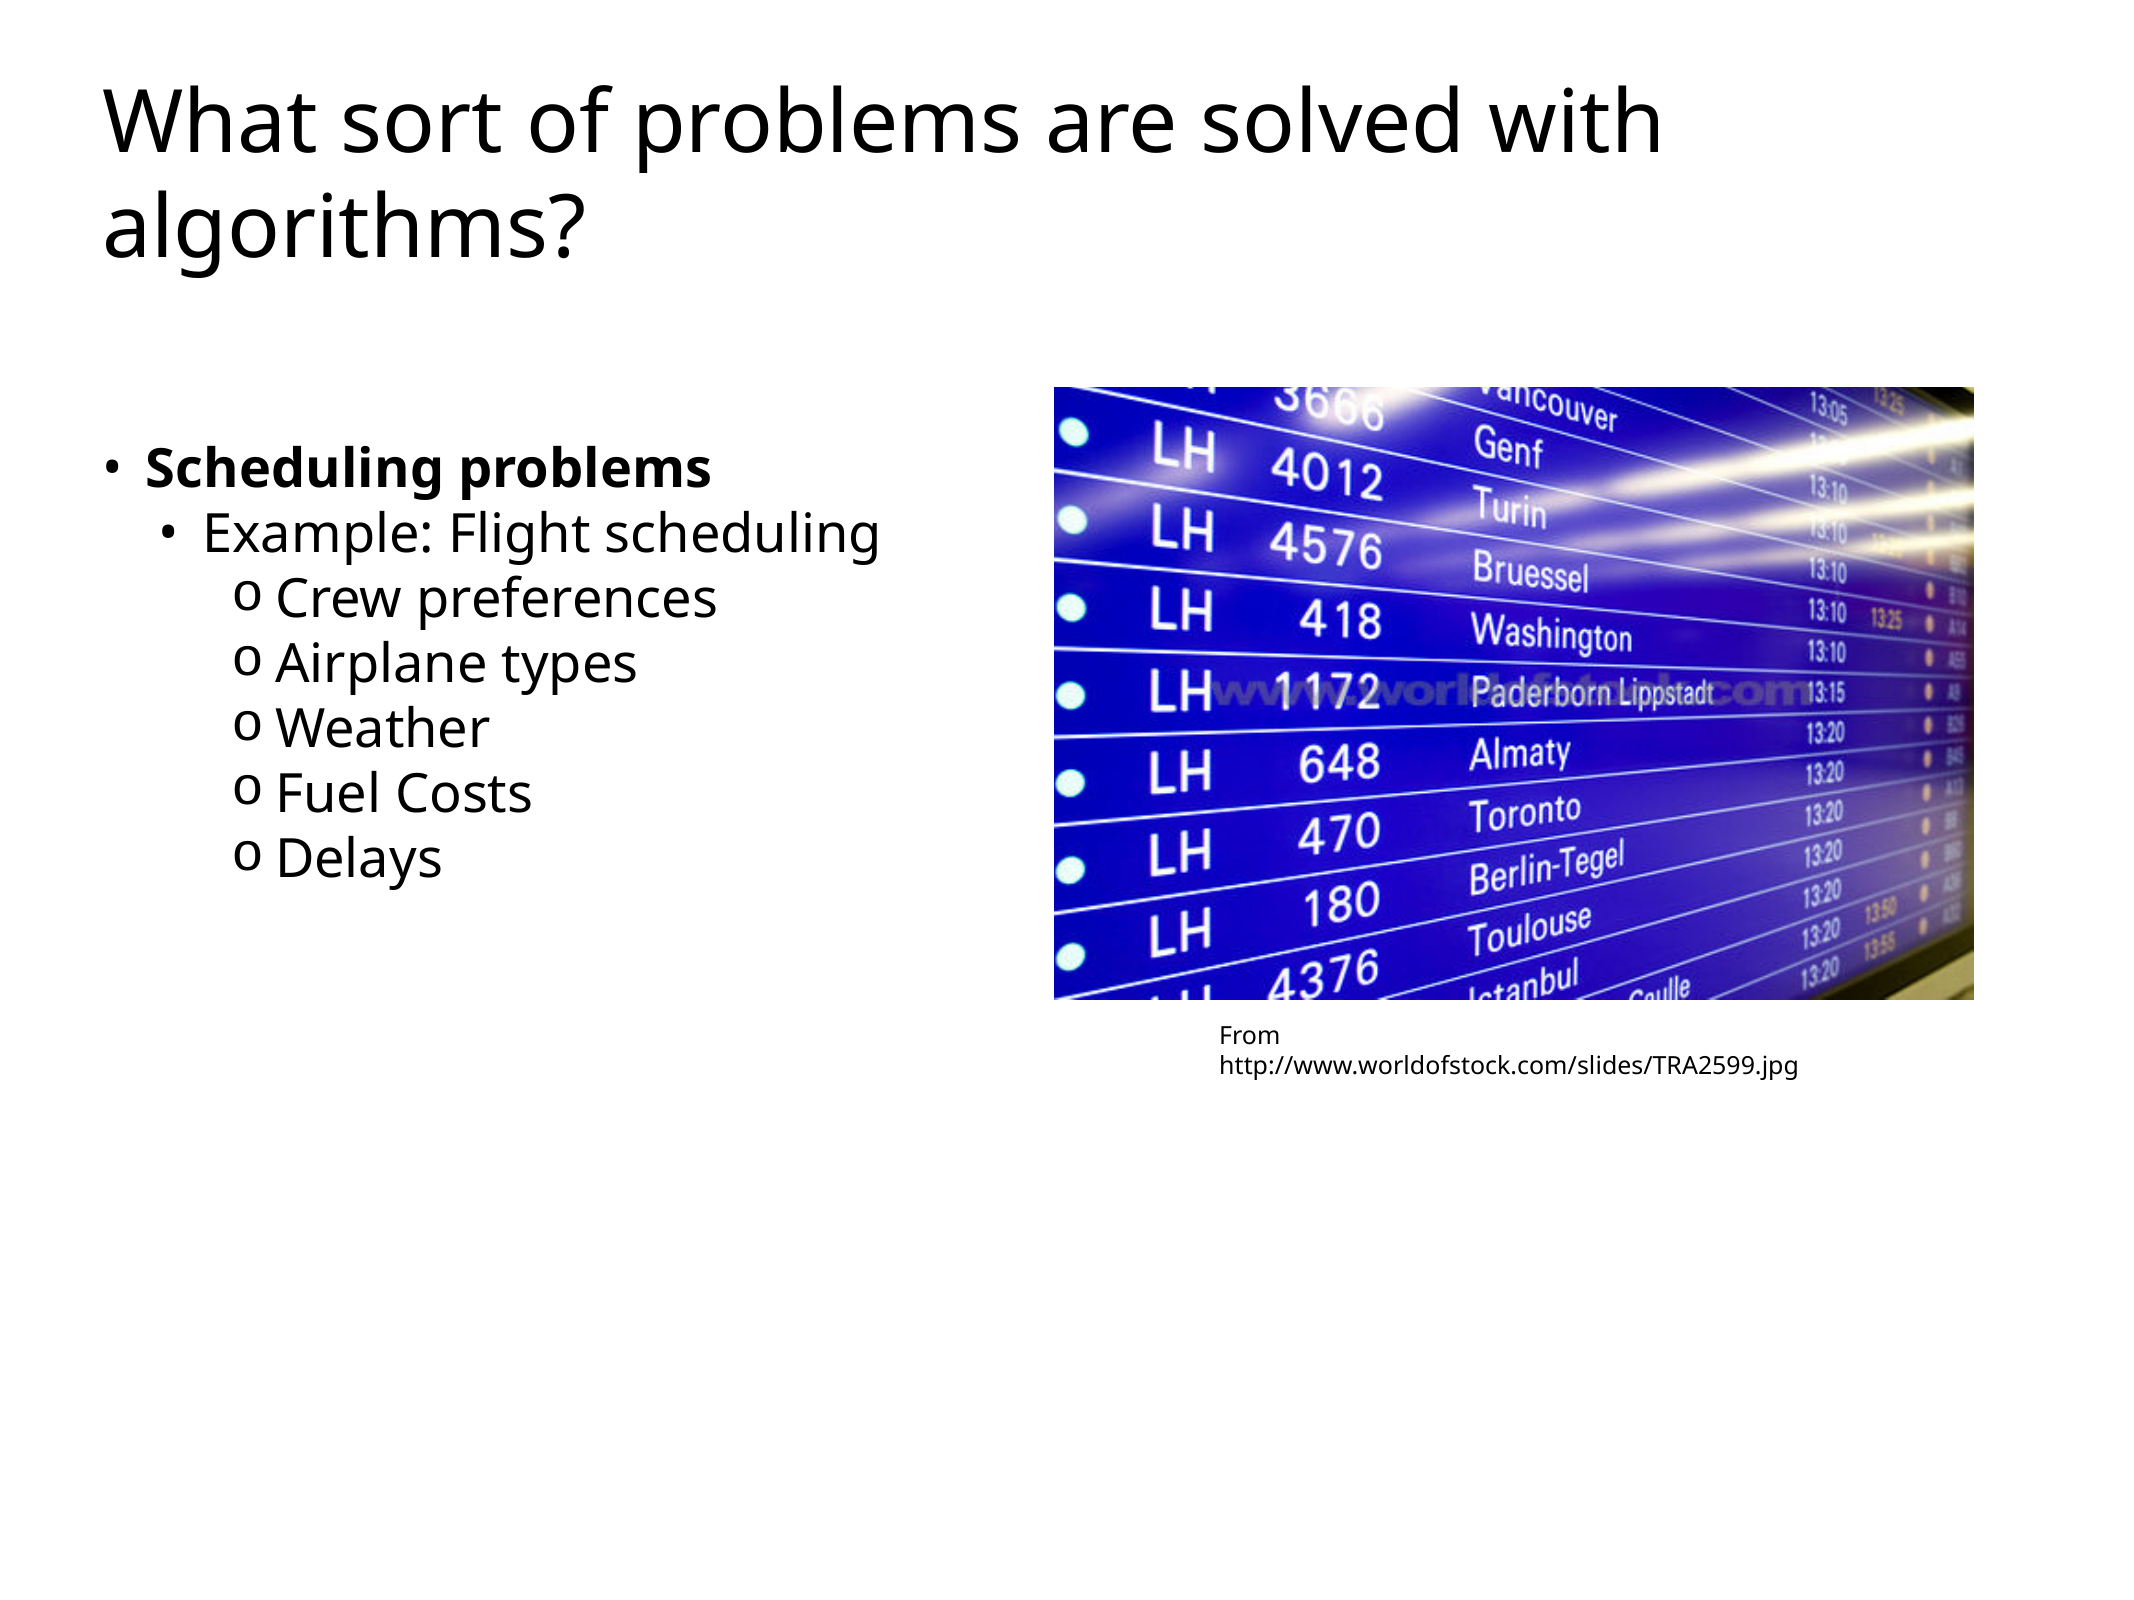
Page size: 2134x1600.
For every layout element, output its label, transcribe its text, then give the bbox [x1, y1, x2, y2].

title What sort of problems are solved with algorithms? [93, 0, 2080, 284]
text_box From http://www.worldofstock.com/slides/TRA2599.jpg [1204, 1012, 1844, 1058]
picture [1053, 387, 1975, 1001]
list Scheduling problems Example: Flight scheduling Crew preferences Airplane types Weather Fuel Costs Delays [93, 425, 2134, 1195]
